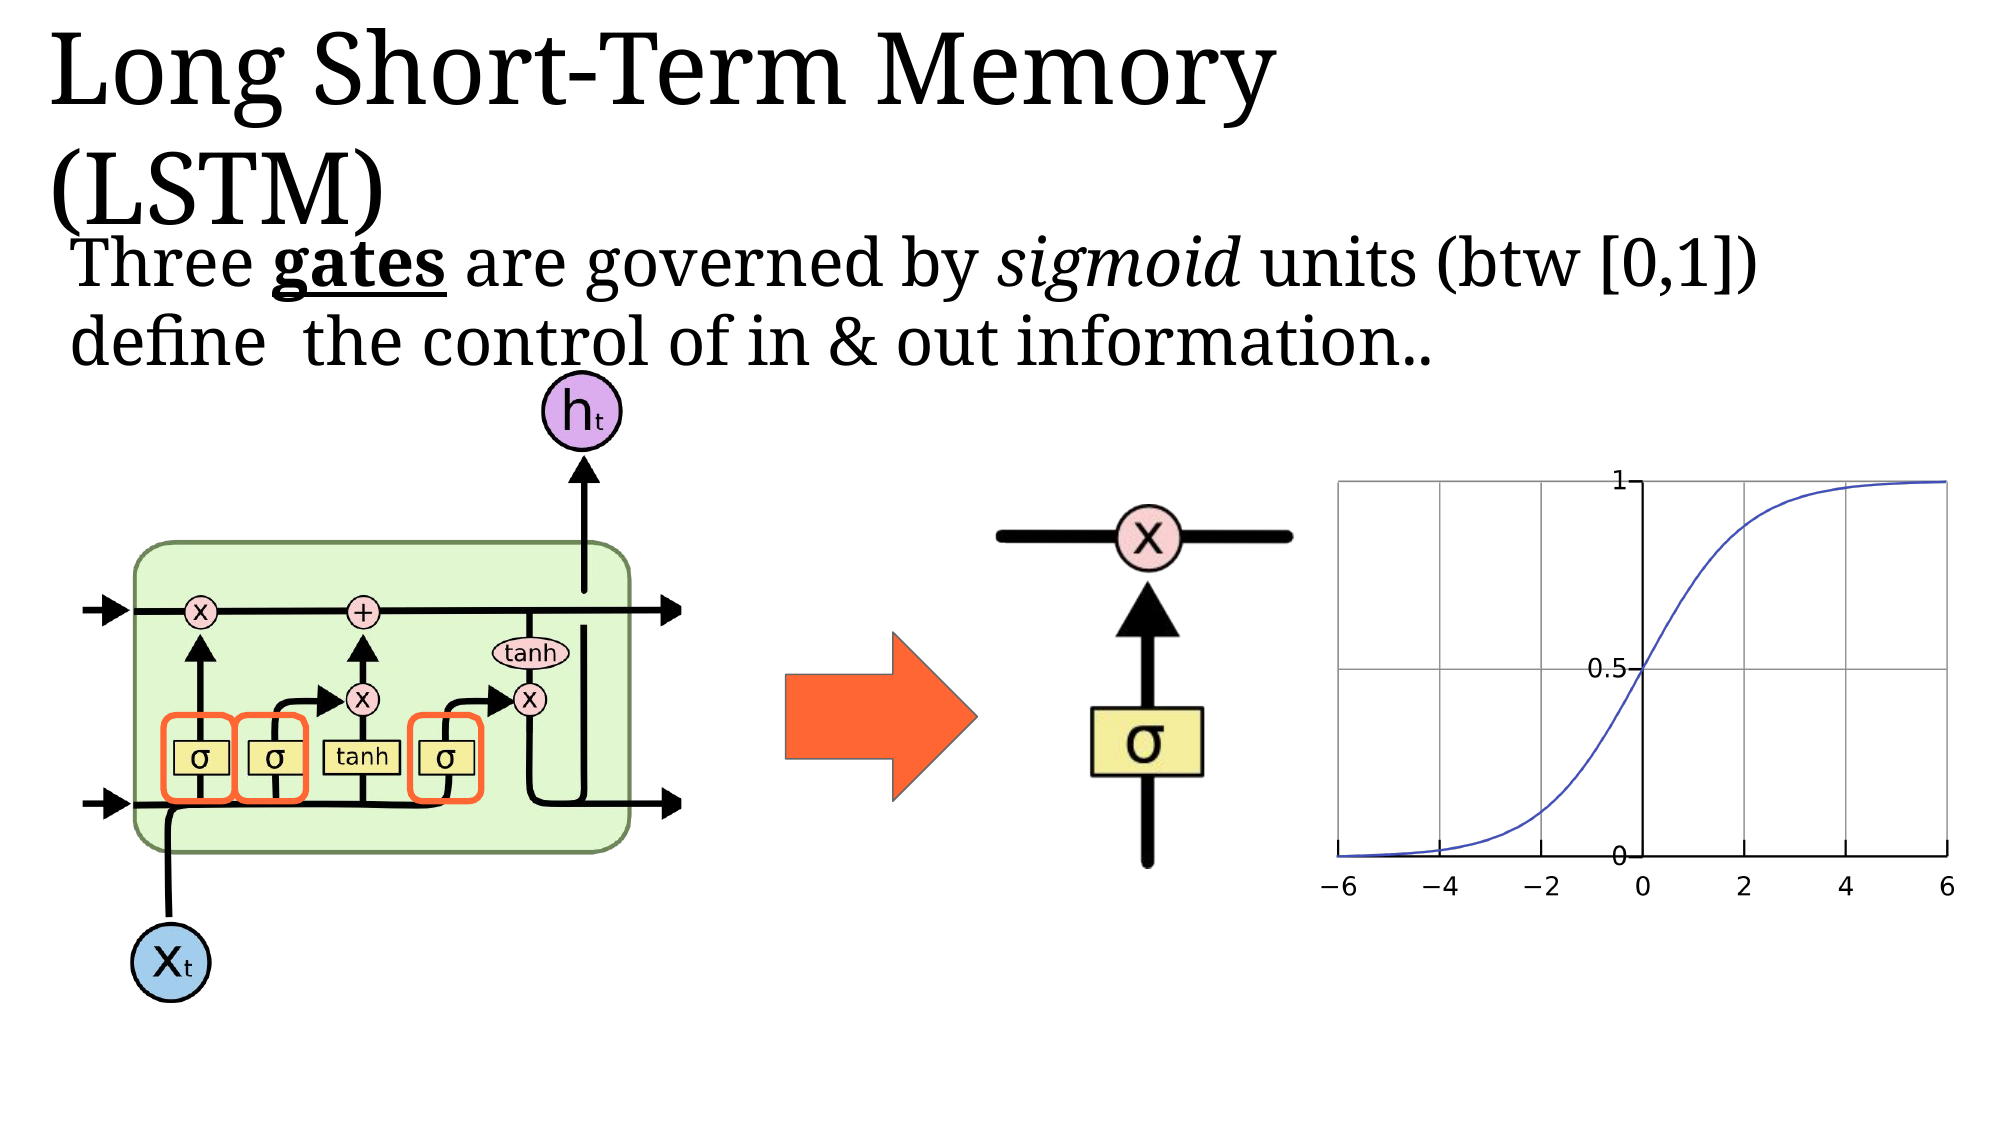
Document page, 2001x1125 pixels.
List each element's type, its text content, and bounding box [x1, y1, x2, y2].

text_box [163, 715, 235, 802]
text_box [235, 715, 307, 802]
text_box [995, 504, 1293, 869]
text_box [82, 370, 682, 1003]
text_box [410, 715, 482, 802]
text_box Three gates are governed by sigmoid units (btw [0,1]) define the control of in & out information.. [66, 214, 1900, 380]
text_box [785, 632, 978, 802]
text_box [1293, 453, 1992, 919]
title Long Short-Term Memory (LSTM) [46, 1, 1638, 245]
